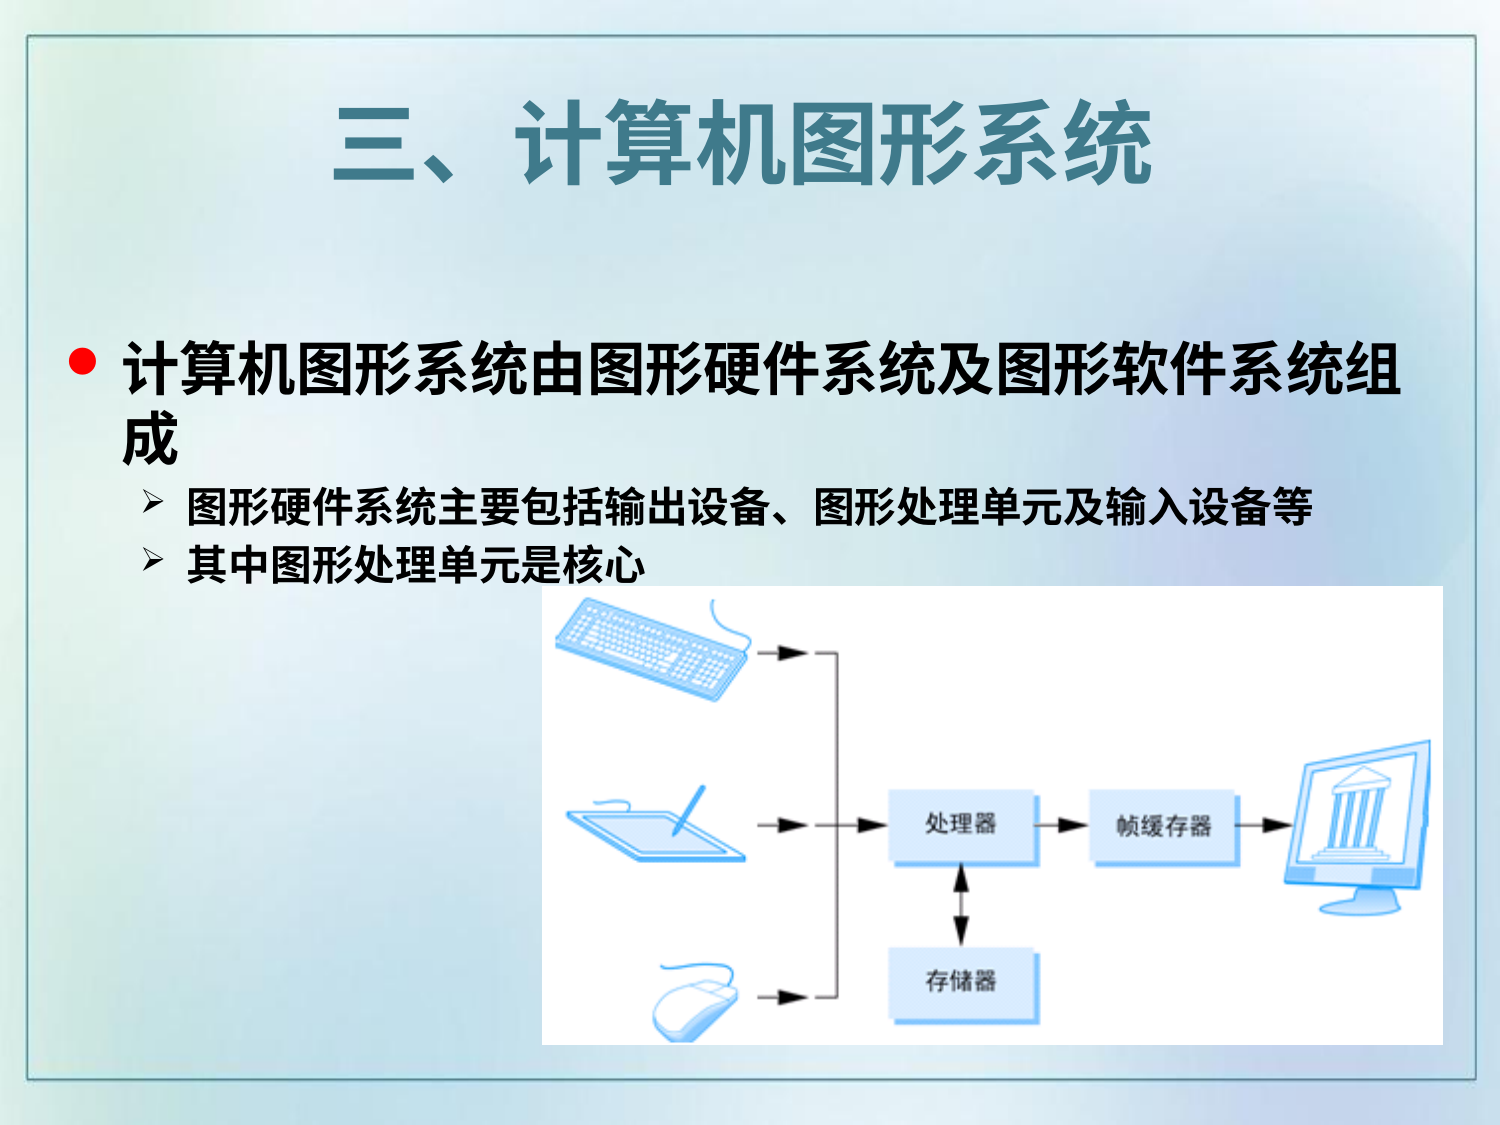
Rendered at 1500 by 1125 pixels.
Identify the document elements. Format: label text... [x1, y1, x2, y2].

text_box 三、计算机图形系统 [41, 78, 1443, 203]
list 计算机图形系统由图形硬件系统及图形软件系统组成 图形硬件系统主要包括输出设备、图形处理单元及输入设备等 其中图形处理单元是核心 [50, 324, 1451, 978]
picture [0, 0, 1500, 1125]
